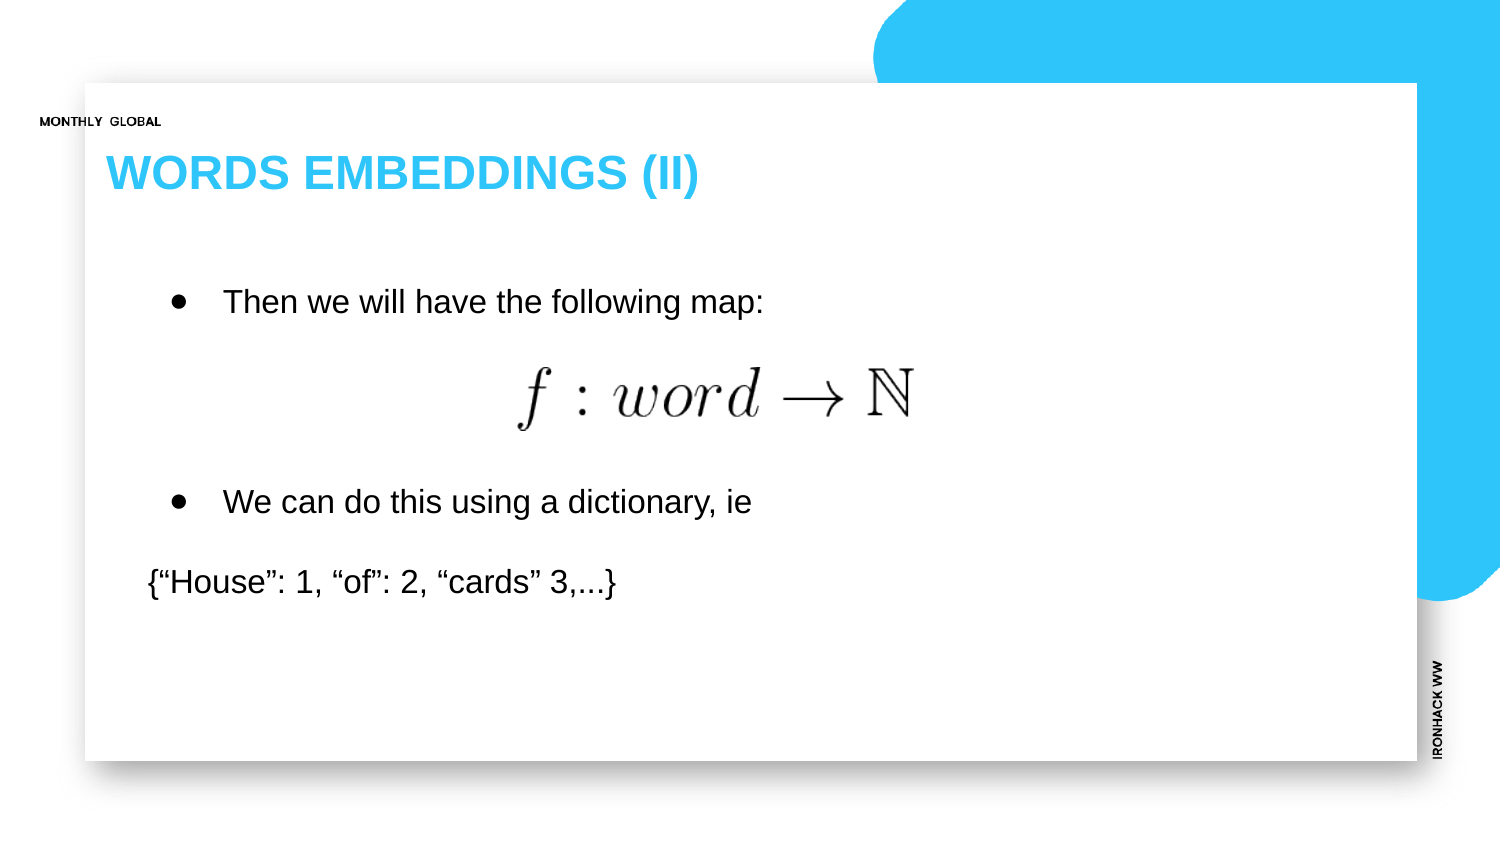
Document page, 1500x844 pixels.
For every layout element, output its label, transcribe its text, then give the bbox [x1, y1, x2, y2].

text_box Then we will have the following map: We can do this using a dictionary, ie {“House”: 1, “of”: 2, “cards” 3,...} [132, 265, 1367, 655]
title WORDS EMBEDDINGS (II) [91, 126, 1416, 221]
picture [0, 0, 1500, 844]
